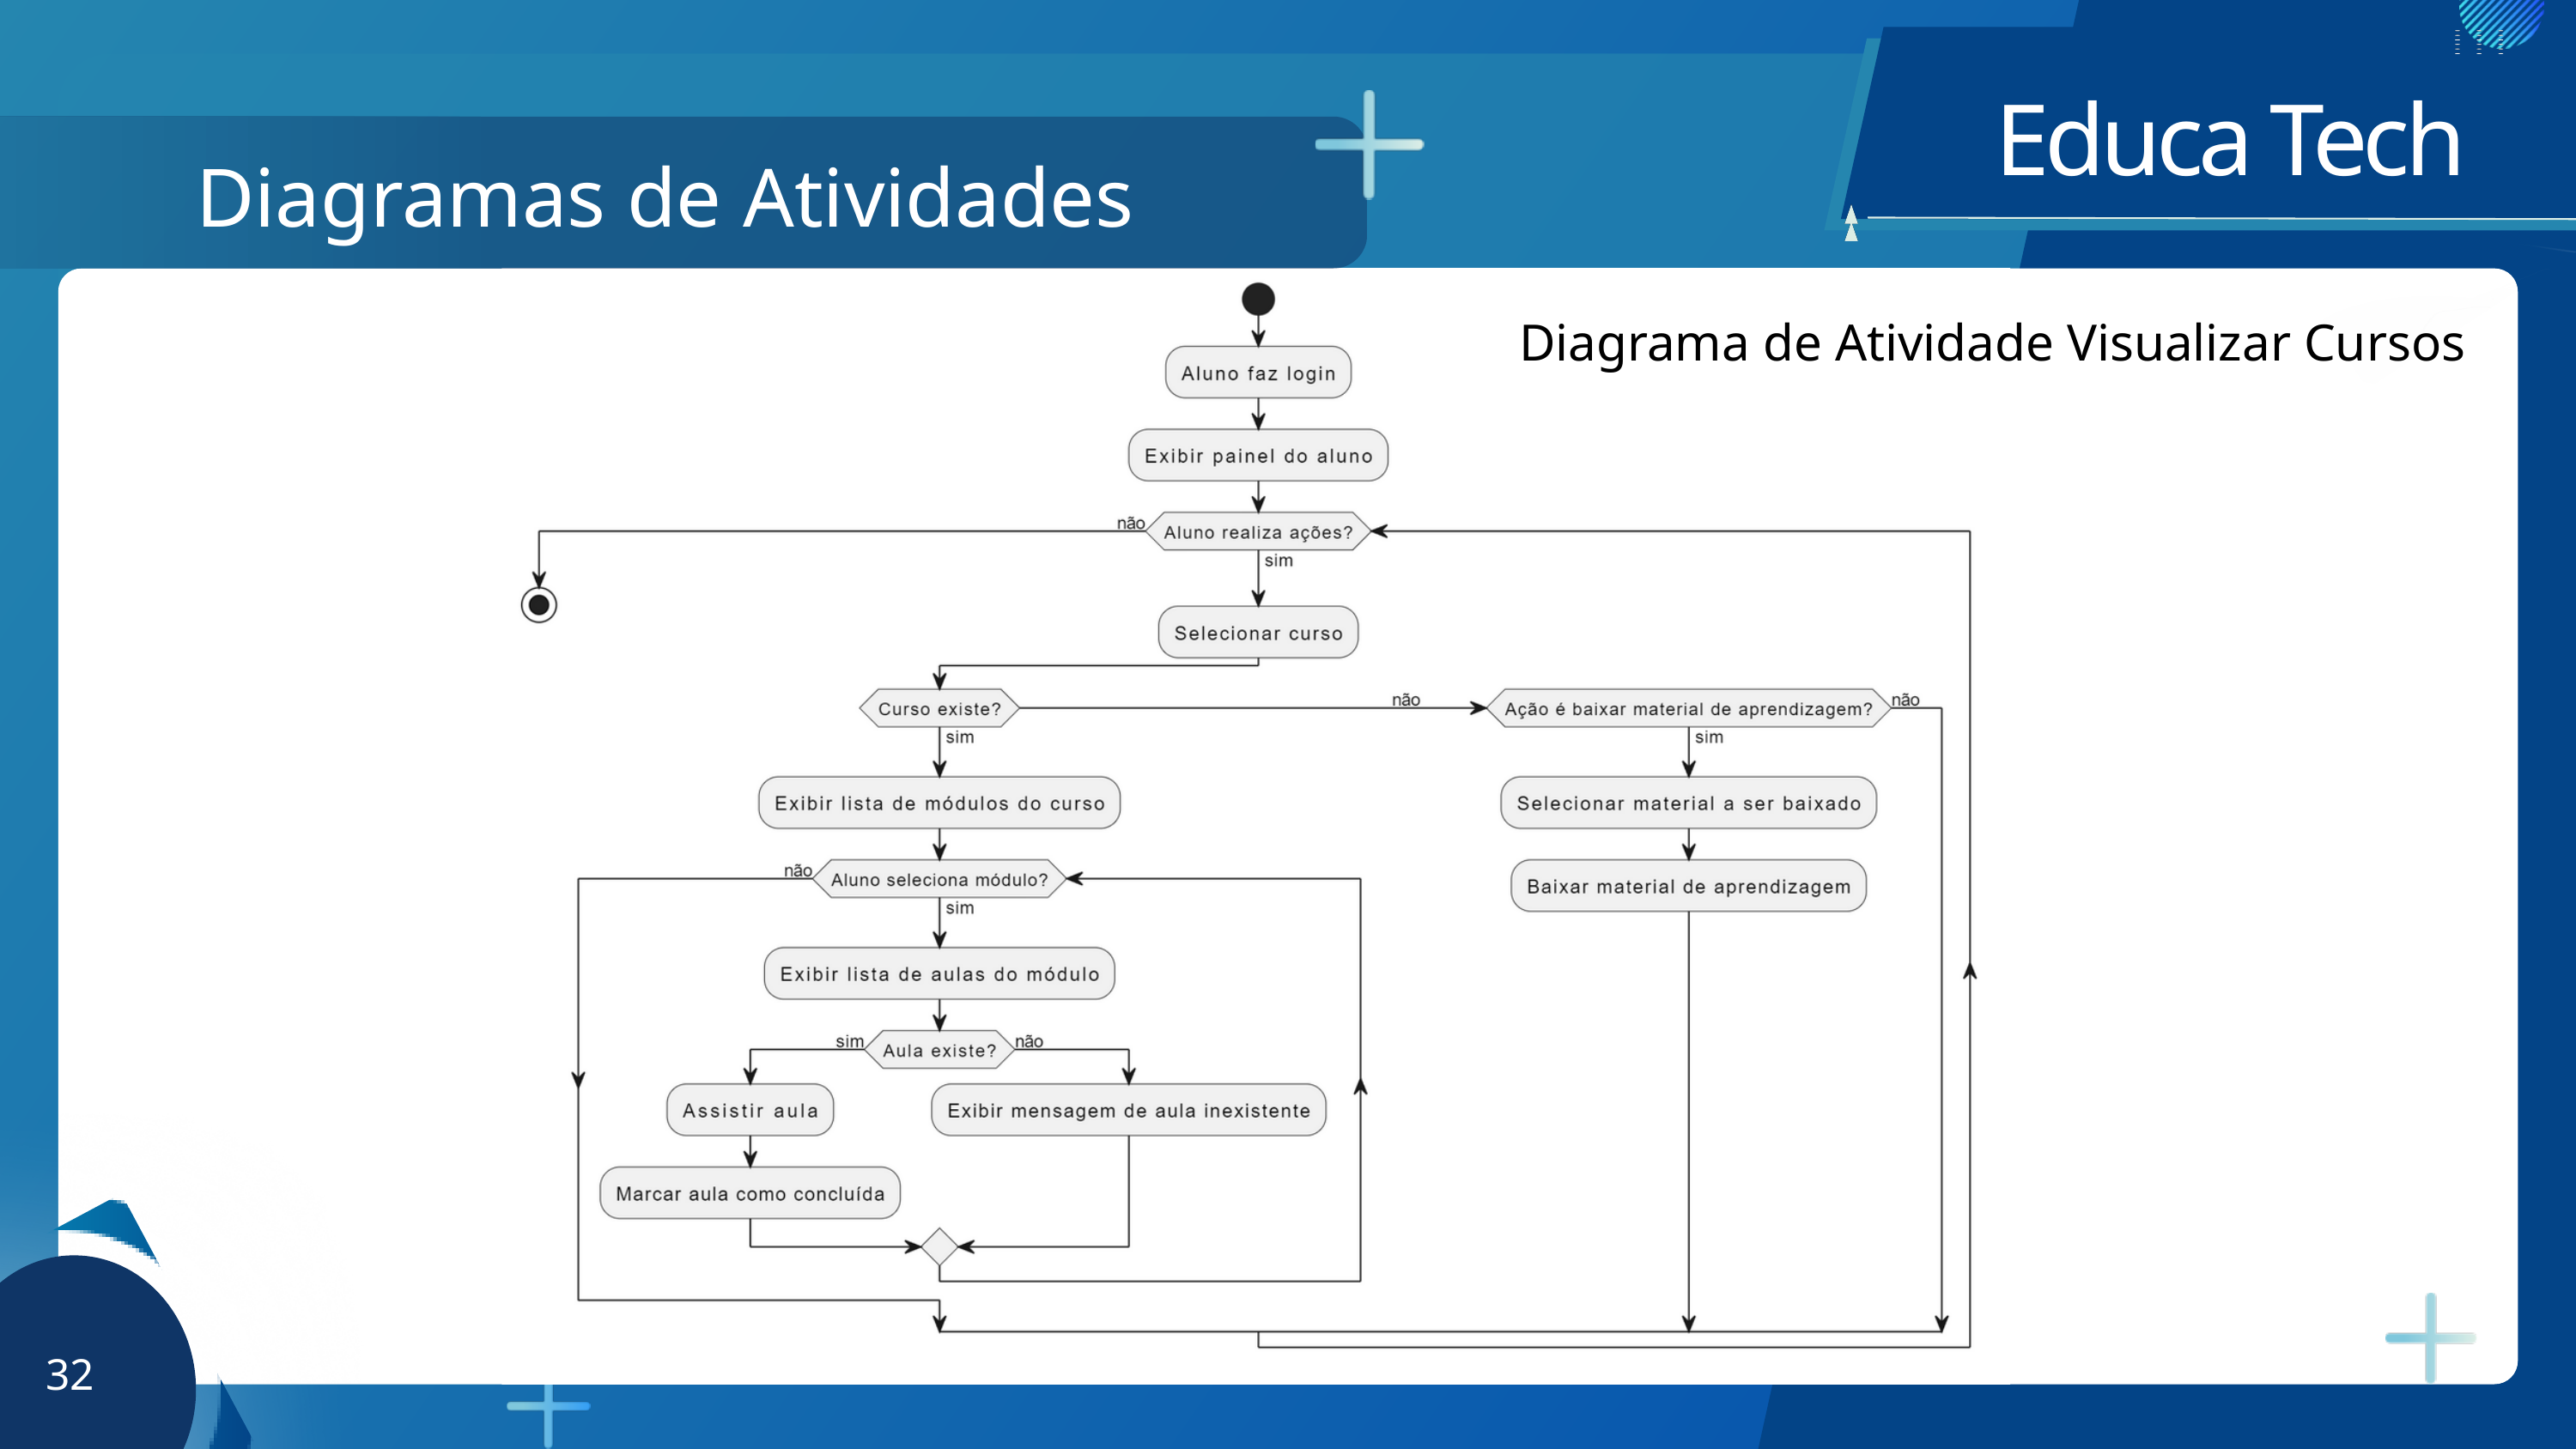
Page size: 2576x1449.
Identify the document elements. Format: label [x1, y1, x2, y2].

text_box [0, 1098, 378, 1449]
text_box [58, 268, 2518, 1385]
text_box [58, 53, 1788, 265]
text_box [1792, 0, 2576, 389]
text_box [0, 116, 1368, 269]
text_box [1927, 396, 2576, 1449]
text_box [507, 1394, 591, 1449]
